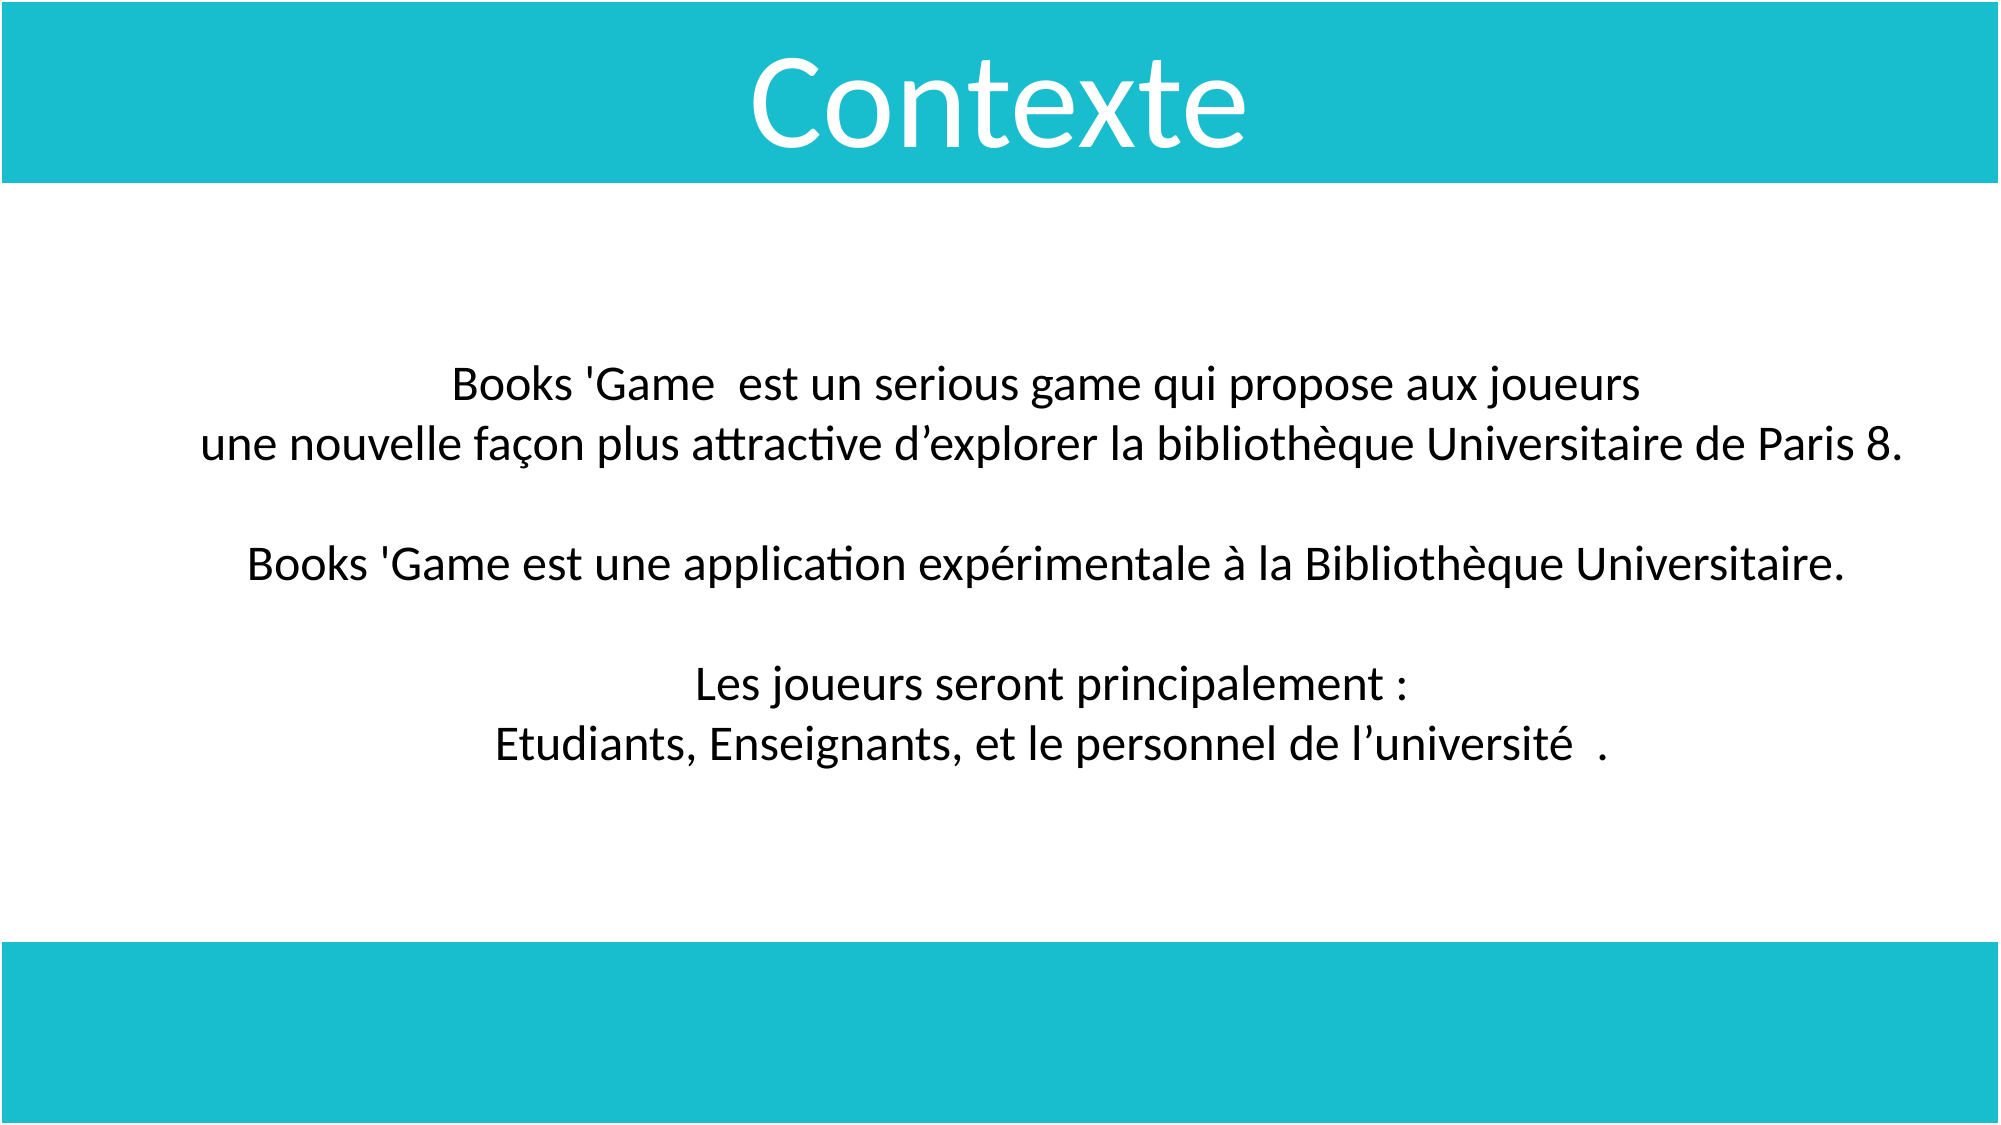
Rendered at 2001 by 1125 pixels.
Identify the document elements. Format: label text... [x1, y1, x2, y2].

text_box [0, 939, 2000, 1125]
text_box Books 'Game est un serious game qui propose aux joueurs une nouvelle façon plus attractive d’explorer la bibliothèque Universitaire de Paris 8. Books 'Game est une application expérimentale à la Bibliothèque Universitaire. Les joueurs seront principalement : Etudiants, Enseignants, et le personnel de l’université . [66, 342, 2000, 778]
text_box Contexte [0, 0, 2000, 186]
